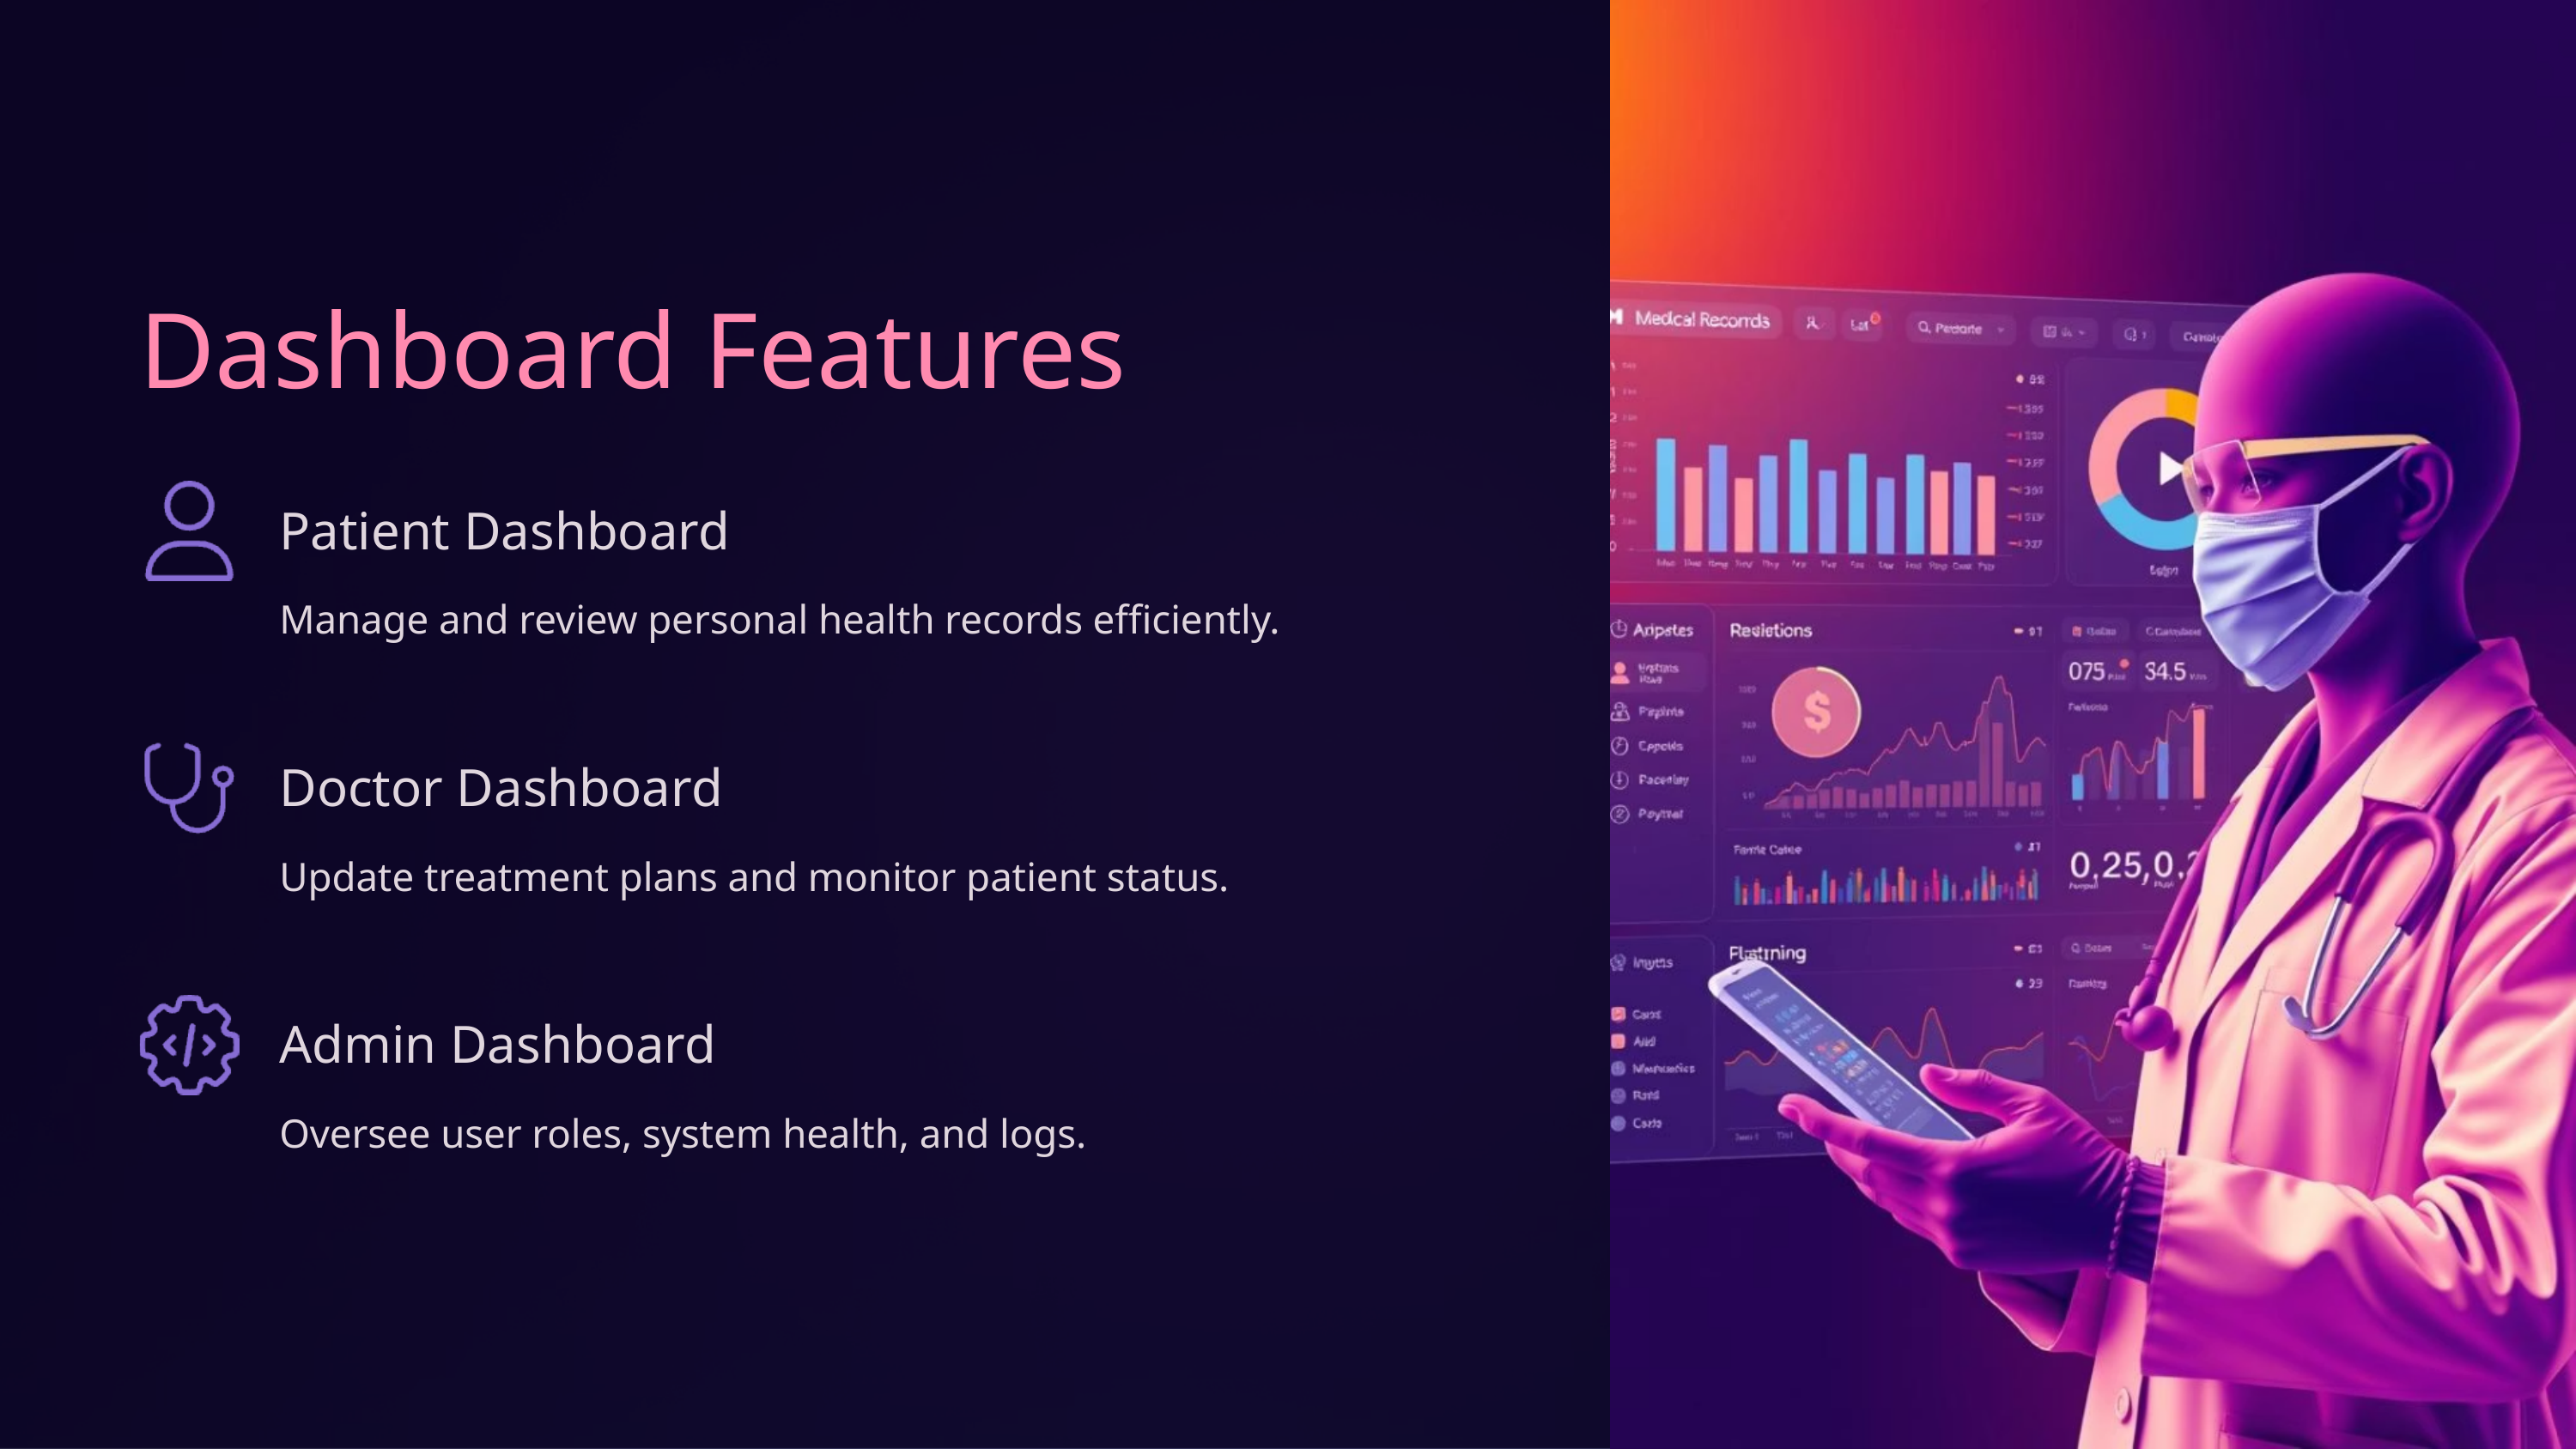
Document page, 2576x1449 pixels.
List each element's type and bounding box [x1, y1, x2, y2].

text_box [279, 587, 1471, 652]
text_box [279, 1100, 1471, 1166]
text_box [279, 755, 805, 821]
text_box [279, 497, 805, 564]
text_box [279, 844, 1471, 909]
text_box [0, 0, 2576, 1449]
text_box [279, 1011, 805, 1078]
text_box [139, 282, 1188, 415]
